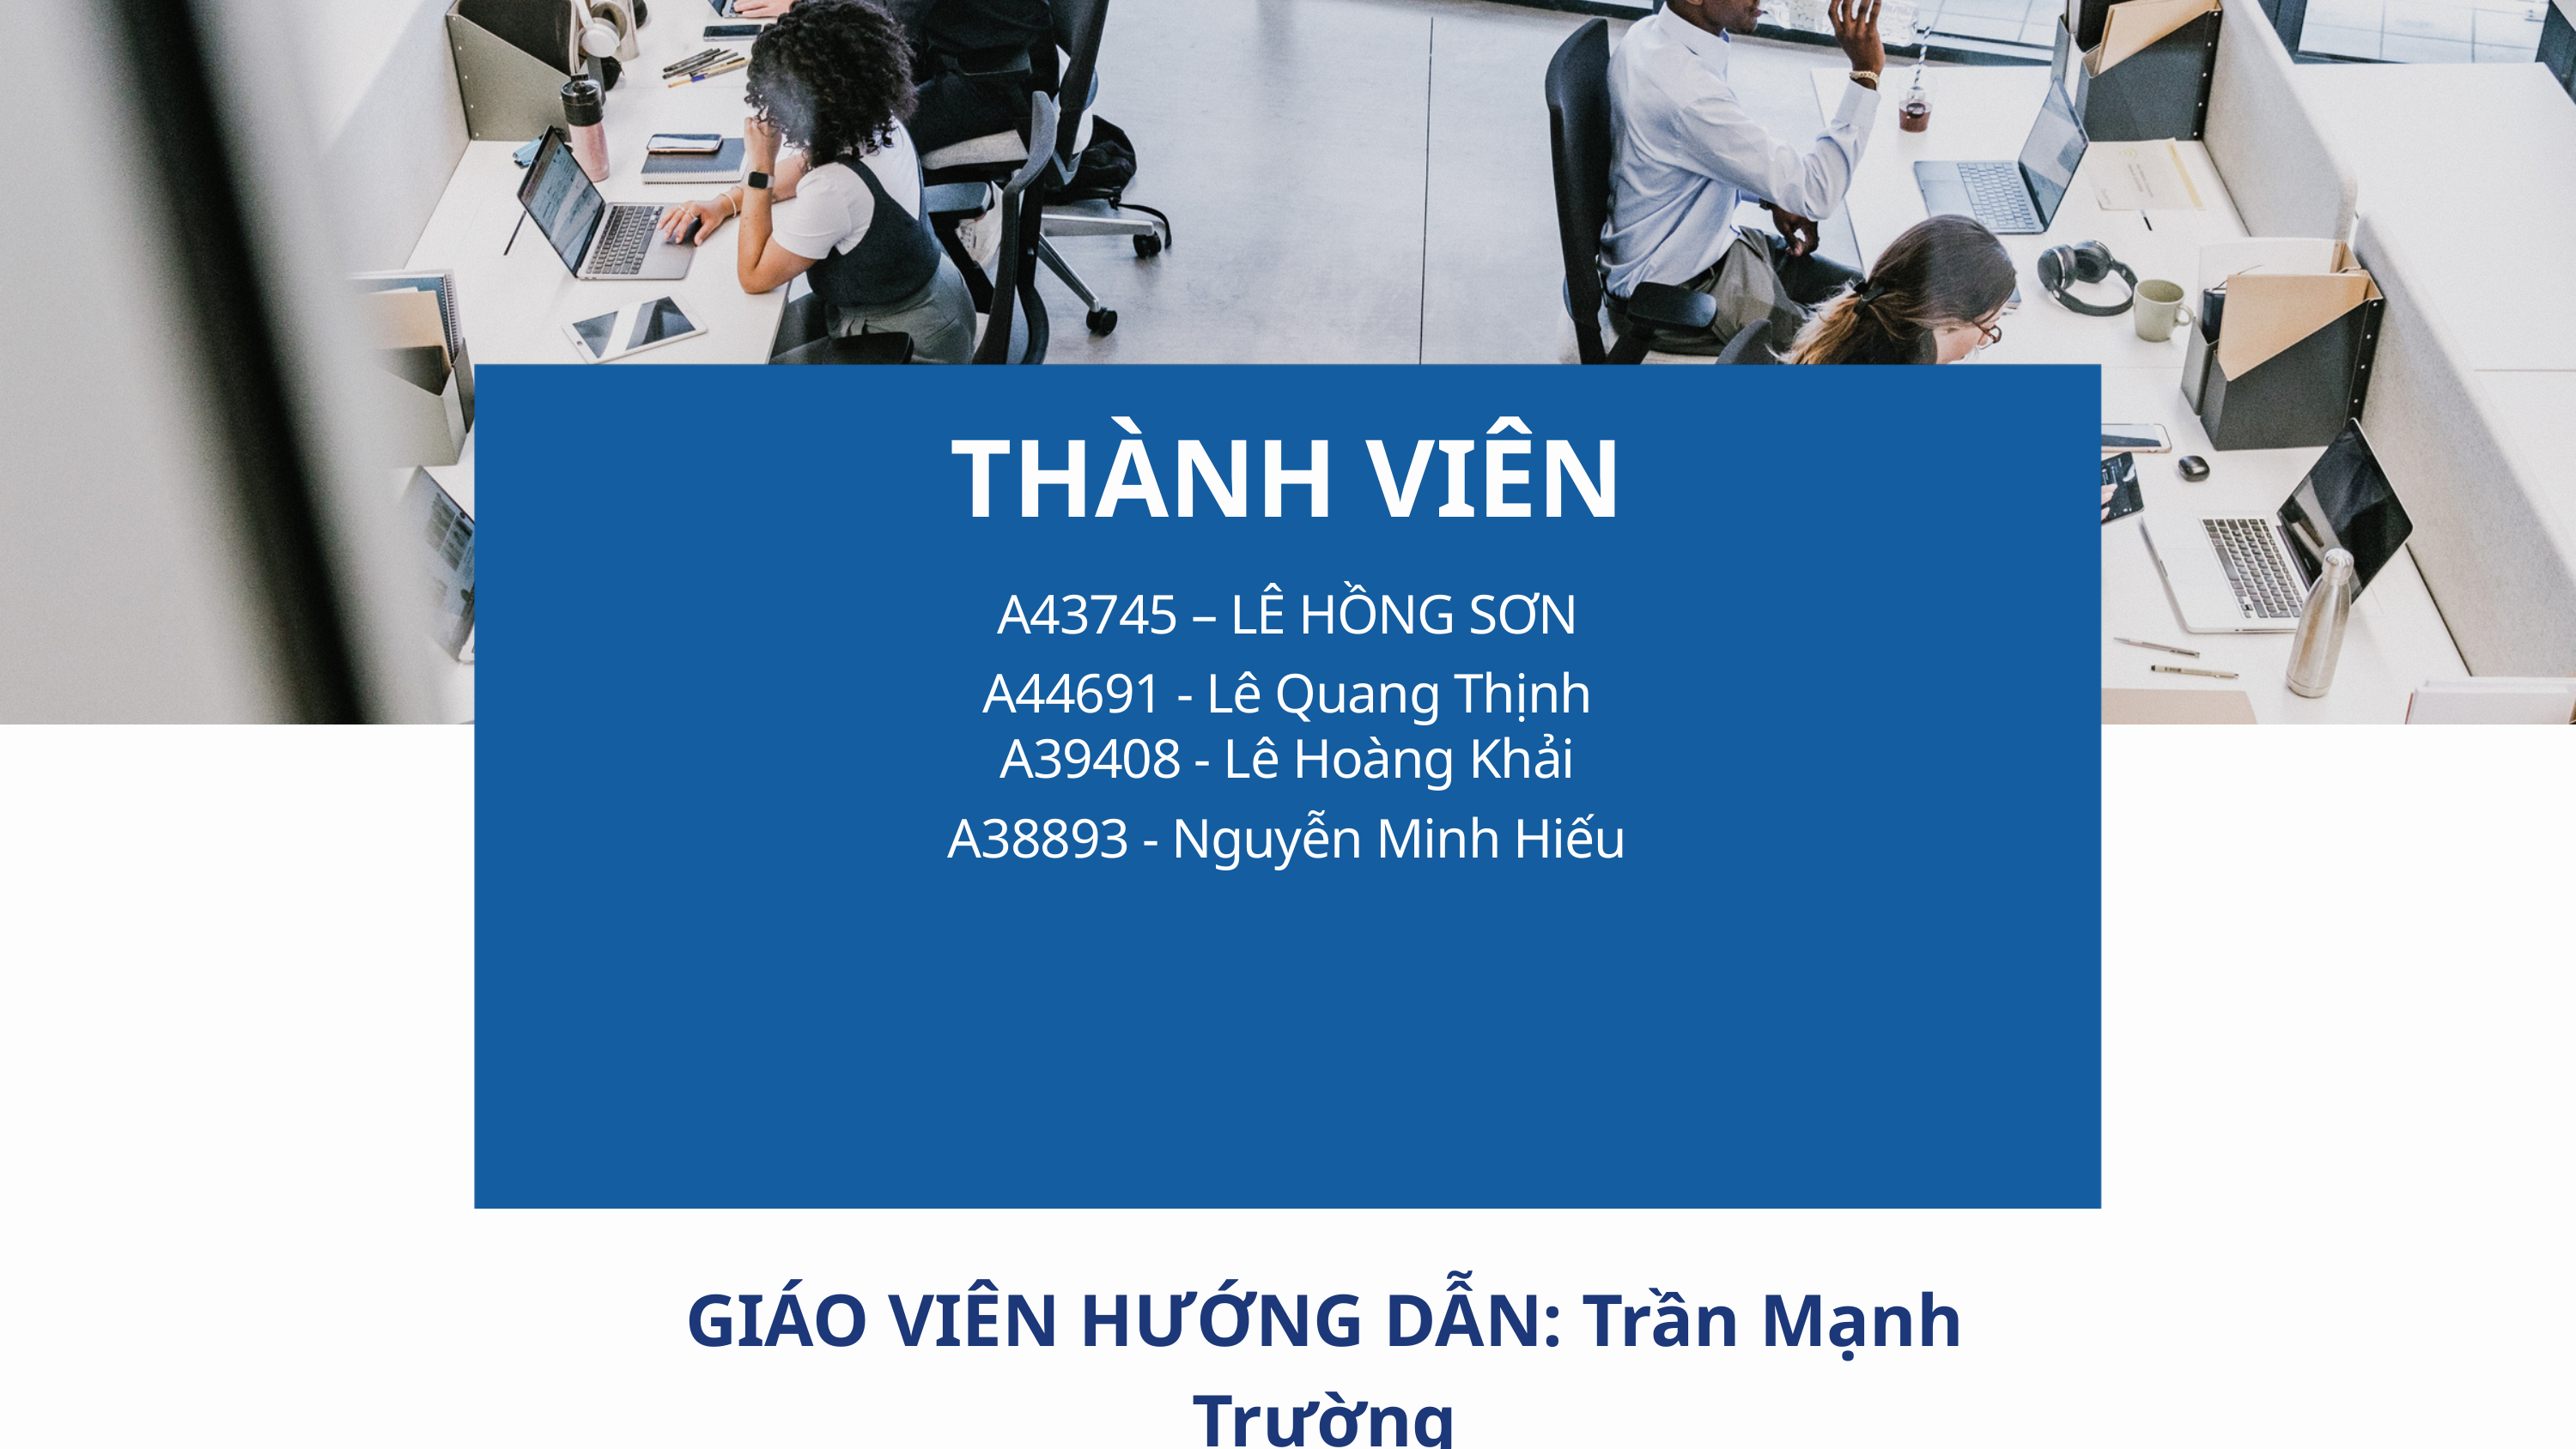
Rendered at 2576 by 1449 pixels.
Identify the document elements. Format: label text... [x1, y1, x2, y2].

text_box A39408 - Lê Hoàng Khải [549, 734, 2027, 755]
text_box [0, 0, 2576, 724]
text_box GIÁO VIÊN HƯỚNG DẪN: Trần Mạnh Trường [549, 1260, 2102, 1449]
text_box A38893 - Nguyễn Minh Hiếu [549, 755, 2027, 869]
text_box [474, 734, 2102, 1209]
